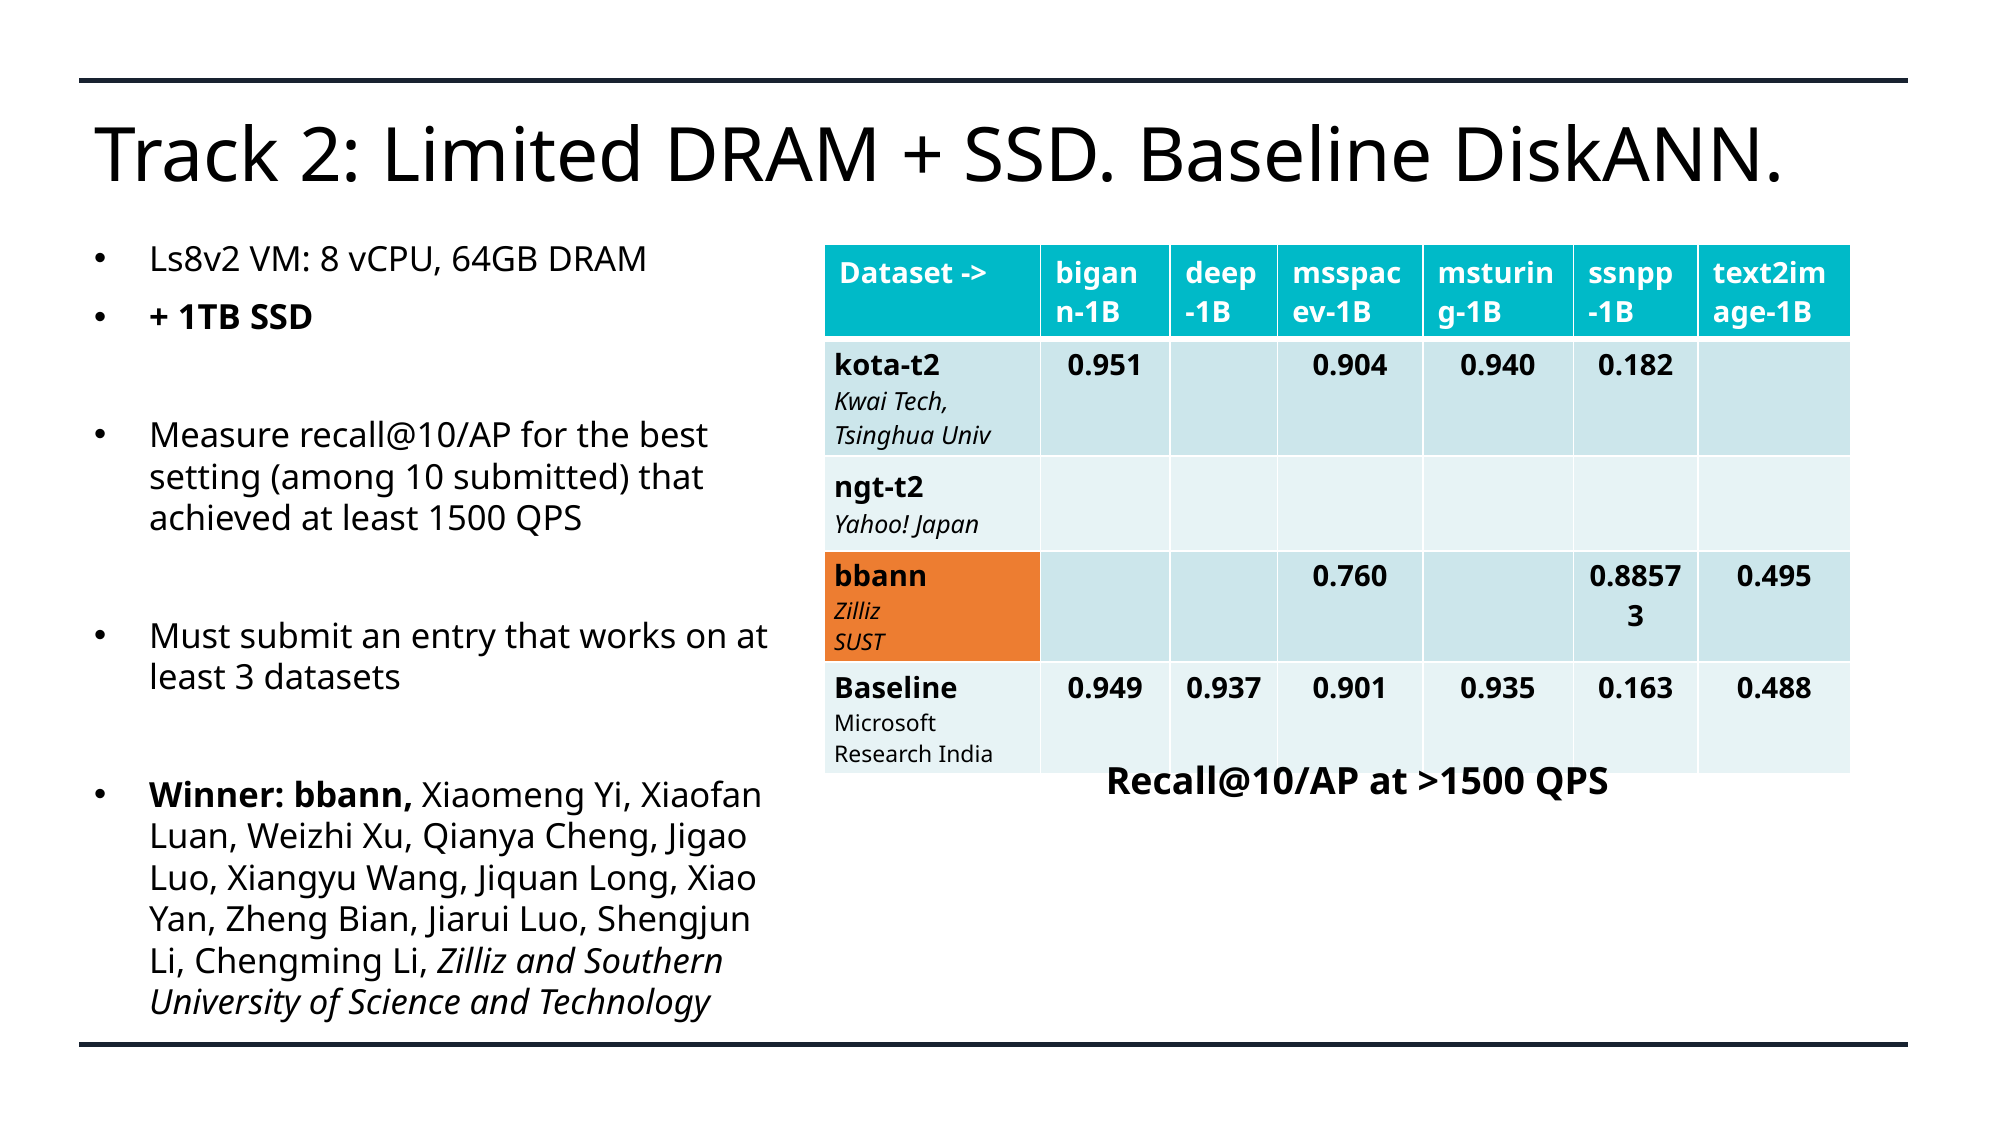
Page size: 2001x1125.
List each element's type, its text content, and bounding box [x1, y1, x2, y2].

list Ls8v2 VM: 8 vCPU, 64GB DRAM + 1TB SSD Measure recall@10/AP for the best setting (among 10 submitted) that achieved at least 1500 QPS Must submit an entry that works on at least 3 datasets Winner: bbann, Xiaomeng Yi, Xiaofan Luan, Weizhi Xu, Qianya Cheng, Jigao Luo, Xiangyu Wang, Jiquan Long, Xiao Yan, Zheng Bian, Jiarui Luo, Shengjun Li, Chengming Li, Zilliz and Southern University of Science and Technology [79, 229, 807, 1033]
table_cell [1424, 552, 1573, 661]
text_box Recall@10/AP at >1500 QPS [1090, 749, 1688, 810]
table_cell [1171, 552, 1277, 661]
title Track 2: Limited DRAM + SSD. Baseline DiskANN. [79, 92, 1911, 211]
table_cell 0.940 [1424, 342, 1573, 455]
table_cell 0.901 [1278, 663, 1422, 749]
table_cell 0.949 [1041, 663, 1169, 773]
table_cell 0.495 [1699, 552, 1850, 661]
table_cell 0.935 [1424, 663, 1573, 749]
table_cell 0.904 [1278, 342, 1422, 455]
table_cell 0.951 [1041, 342, 1169, 455]
table_cell 0.163 [1574, 663, 1697, 773]
table_cell [1041, 457, 1169, 550]
table_header bigann-1B [1041, 245, 1169, 336]
table_header msspacev-1B [1278, 245, 1422, 336]
table_cell [1278, 457, 1422, 550]
table_cell [1574, 457, 1697, 550]
table_cell [1424, 457, 1573, 550]
table_cell 0.488 [1699, 663, 1850, 773]
table_header msturing-1B [1424, 245, 1573, 336]
table_cell 0.760 [1278, 552, 1422, 661]
table_cell [1699, 457, 1850, 550]
table_cell bbann Zilliz SUST [825, 552, 1040, 661]
table_header deep-1B [1171, 245, 1277, 336]
table_cell 0.88573 [1574, 552, 1697, 661]
table_cell [1699, 342, 1850, 455]
table_cell Baseline Microsoft Research India [825, 663, 1040, 773]
table_cell kota-t2 Kwai Tech, Tsinghua Univ [825, 342, 1040, 455]
table_cell ngt-t2 Yahoo! Japan [825, 457, 1040, 550]
table_cell [1171, 457, 1277, 550]
table_header Dataset -> [825, 245, 1040, 336]
table_cell 0.937 [1171, 663, 1277, 749]
table_header text2image-1B [1699, 245, 1850, 336]
table_cell 0.182 [1574, 342, 1697, 455]
table_cell [1041, 552, 1169, 661]
table_header ssnpp-1B [1574, 245, 1697, 336]
table_cell [1171, 342, 1277, 455]
